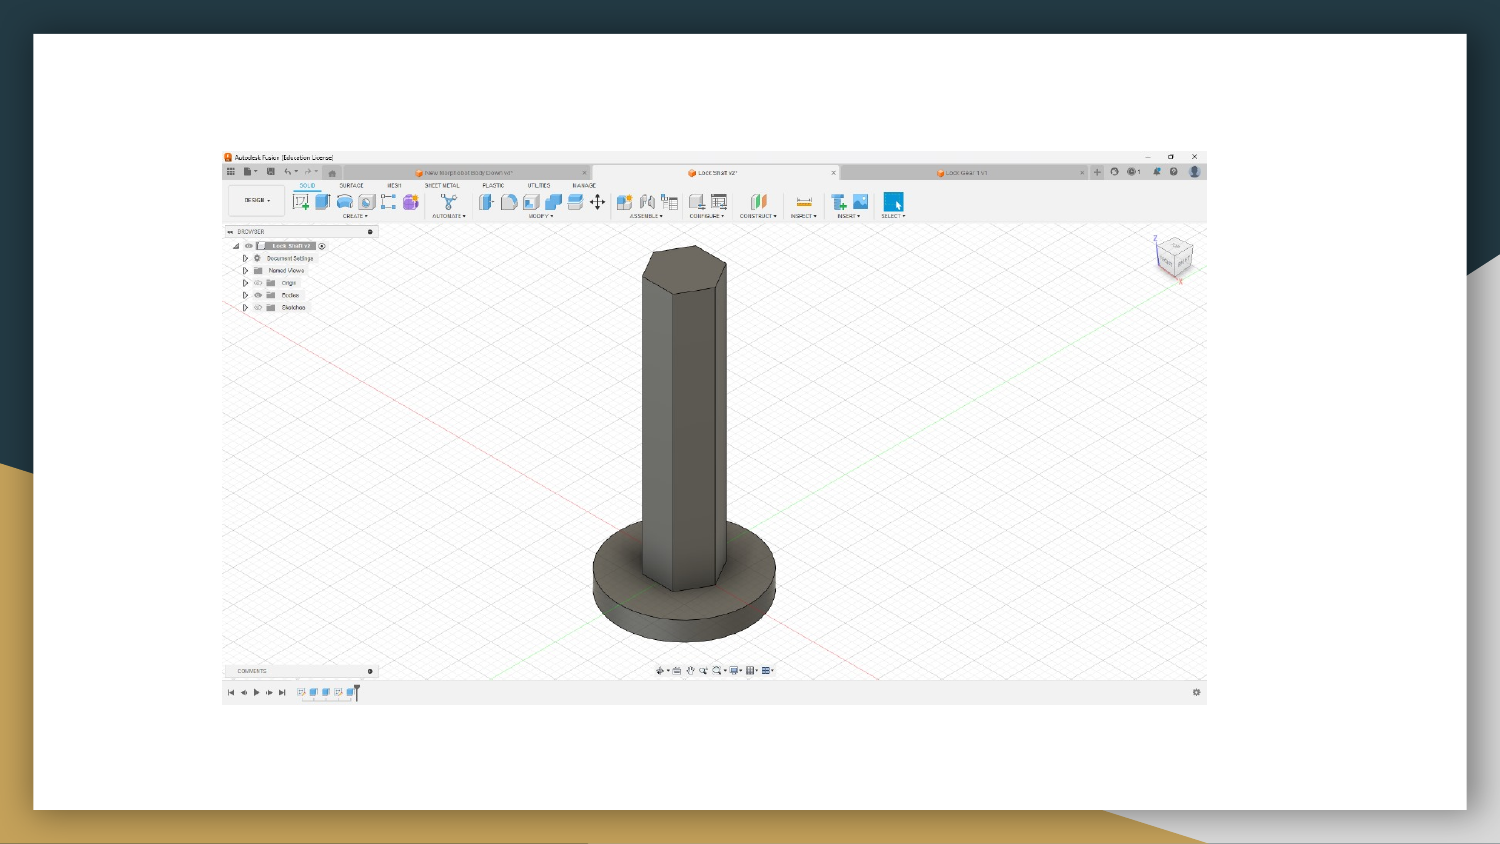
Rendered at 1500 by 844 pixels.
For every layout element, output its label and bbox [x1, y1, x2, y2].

picture [222, 151, 1207, 706]
